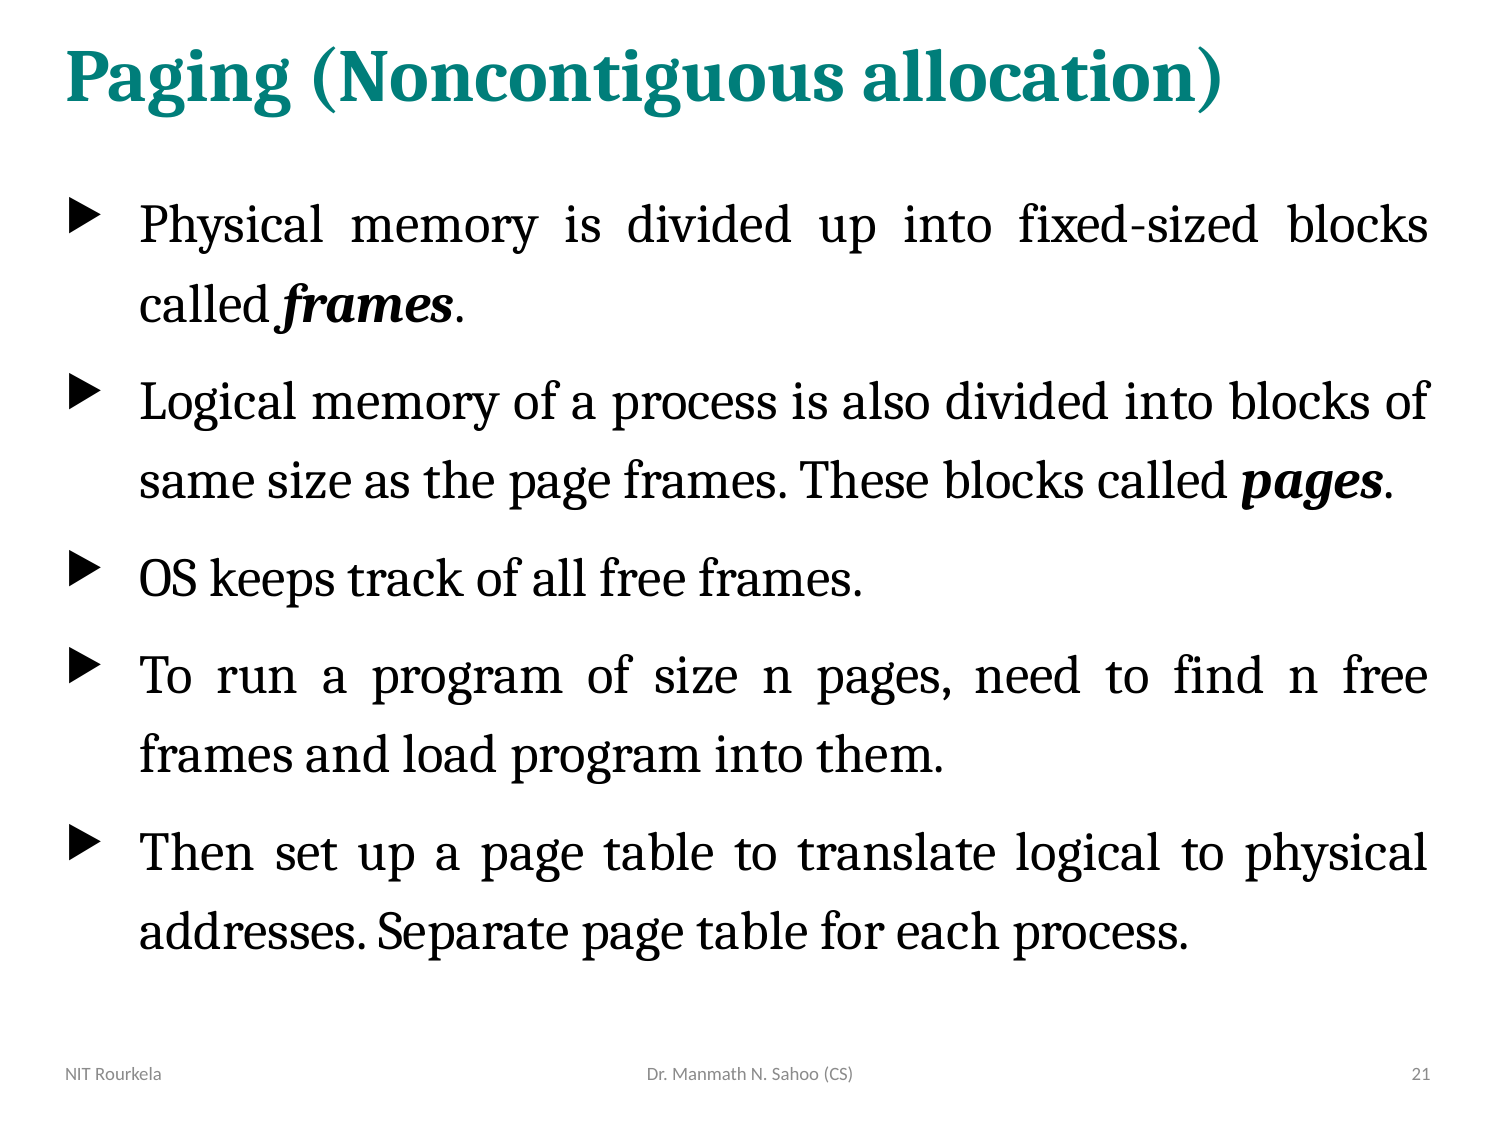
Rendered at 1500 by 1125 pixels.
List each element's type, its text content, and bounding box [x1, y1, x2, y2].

footer Dr. Manmath N. Sahoo (CS) [496, 1042, 1004, 1103]
list Physical memory is divided up into fixed-sized blocks called frames. Logical memory of a process is also divided into blocks of same size as the page frames. These blocks called pages. OS keeps track of all free frames. To run a program of size n pages, need to find n free frames and load program into them. Then set up a page table to translate logical to physical addresses. Separate page table for each process. [50, 167, 1446, 1014]
slide_number NIT Rourkela [50, 1042, 441, 1103]
slide_number 21 [1089, 1042, 1446, 1103]
title Paging (Noncontiguous allocation) [50, 5, 1446, 149]
